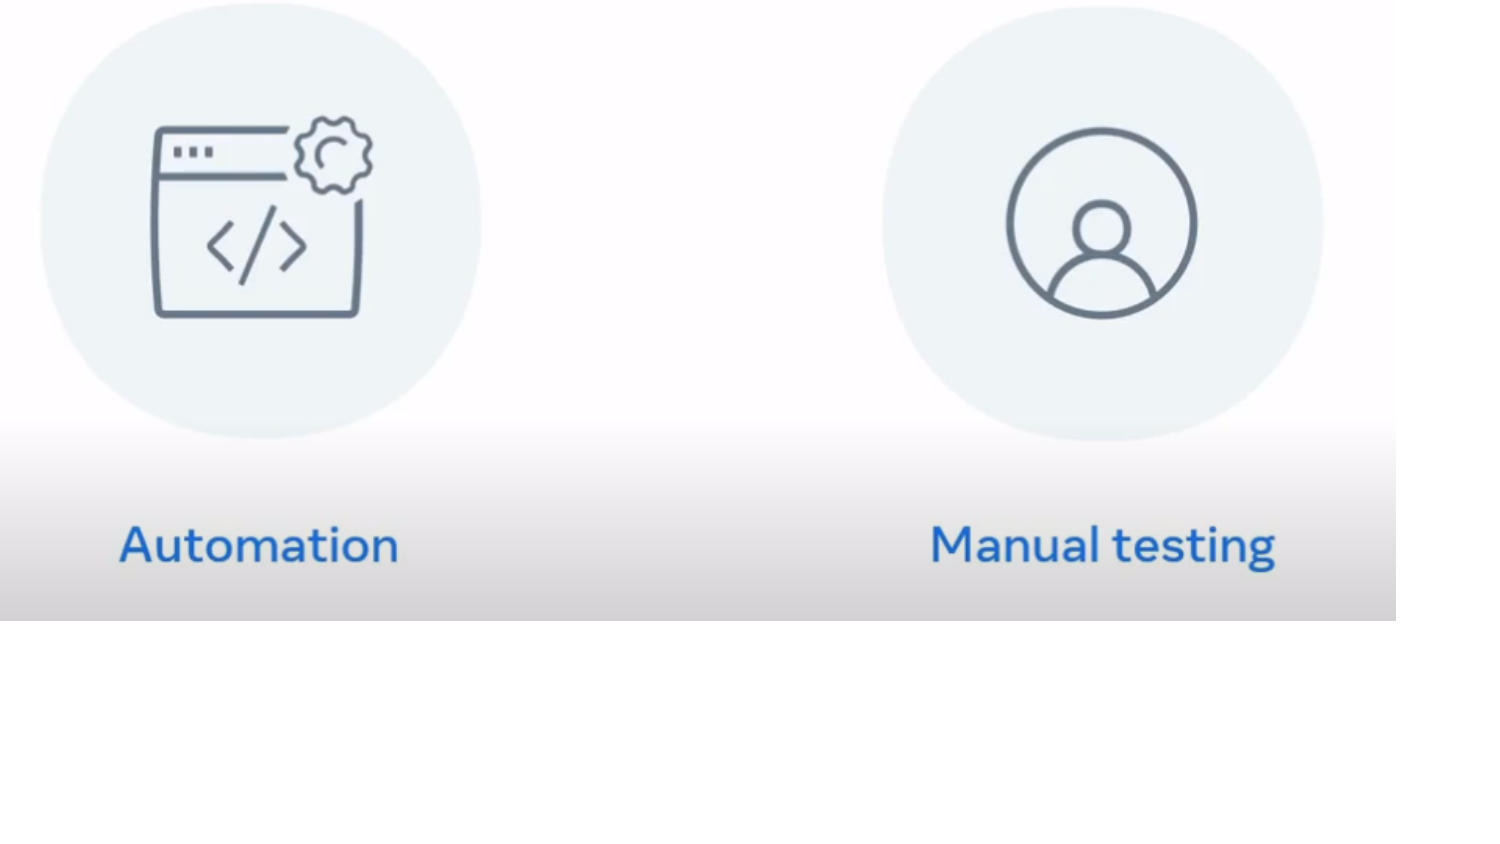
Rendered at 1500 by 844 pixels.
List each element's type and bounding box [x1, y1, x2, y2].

picture [0, 0, 1396, 621]
